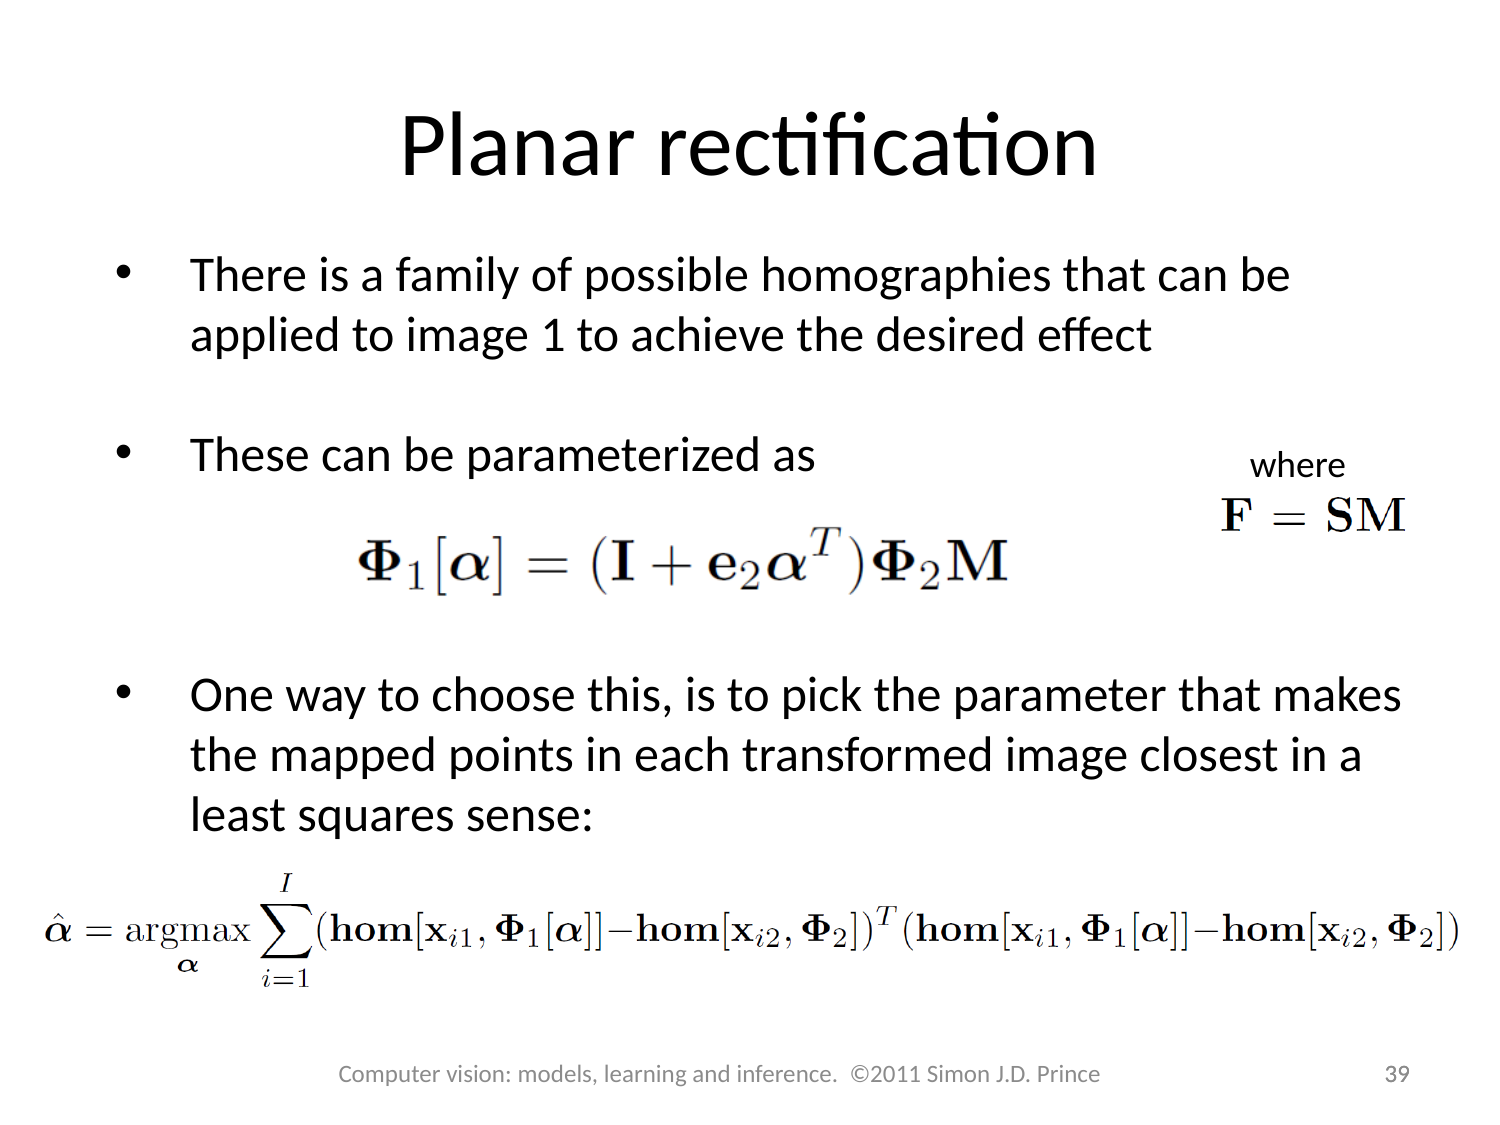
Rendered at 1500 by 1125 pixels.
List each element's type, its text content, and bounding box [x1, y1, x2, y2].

text_box There is a family of possible homographies that can be applied to image 1 to achieve the desired effect These can be parameterized as One way to choose this, is to pick the parameter that makes the mapped points in each transformed image closest in a least squares sense: [100, 233, 1447, 865]
picture [34, 866, 1461, 990]
text_box Computer vision: models, learning and inference. ©2011 Simon J.D. Prince [301, 1042, 1140, 1103]
text_box where [1235, 432, 1362, 489]
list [300, 496, 1070, 622]
text_box 39 [1140, 1042, 1425, 1103]
title Planar rectification [75, 45, 1425, 233]
picture [1210, 491, 1413, 537]
